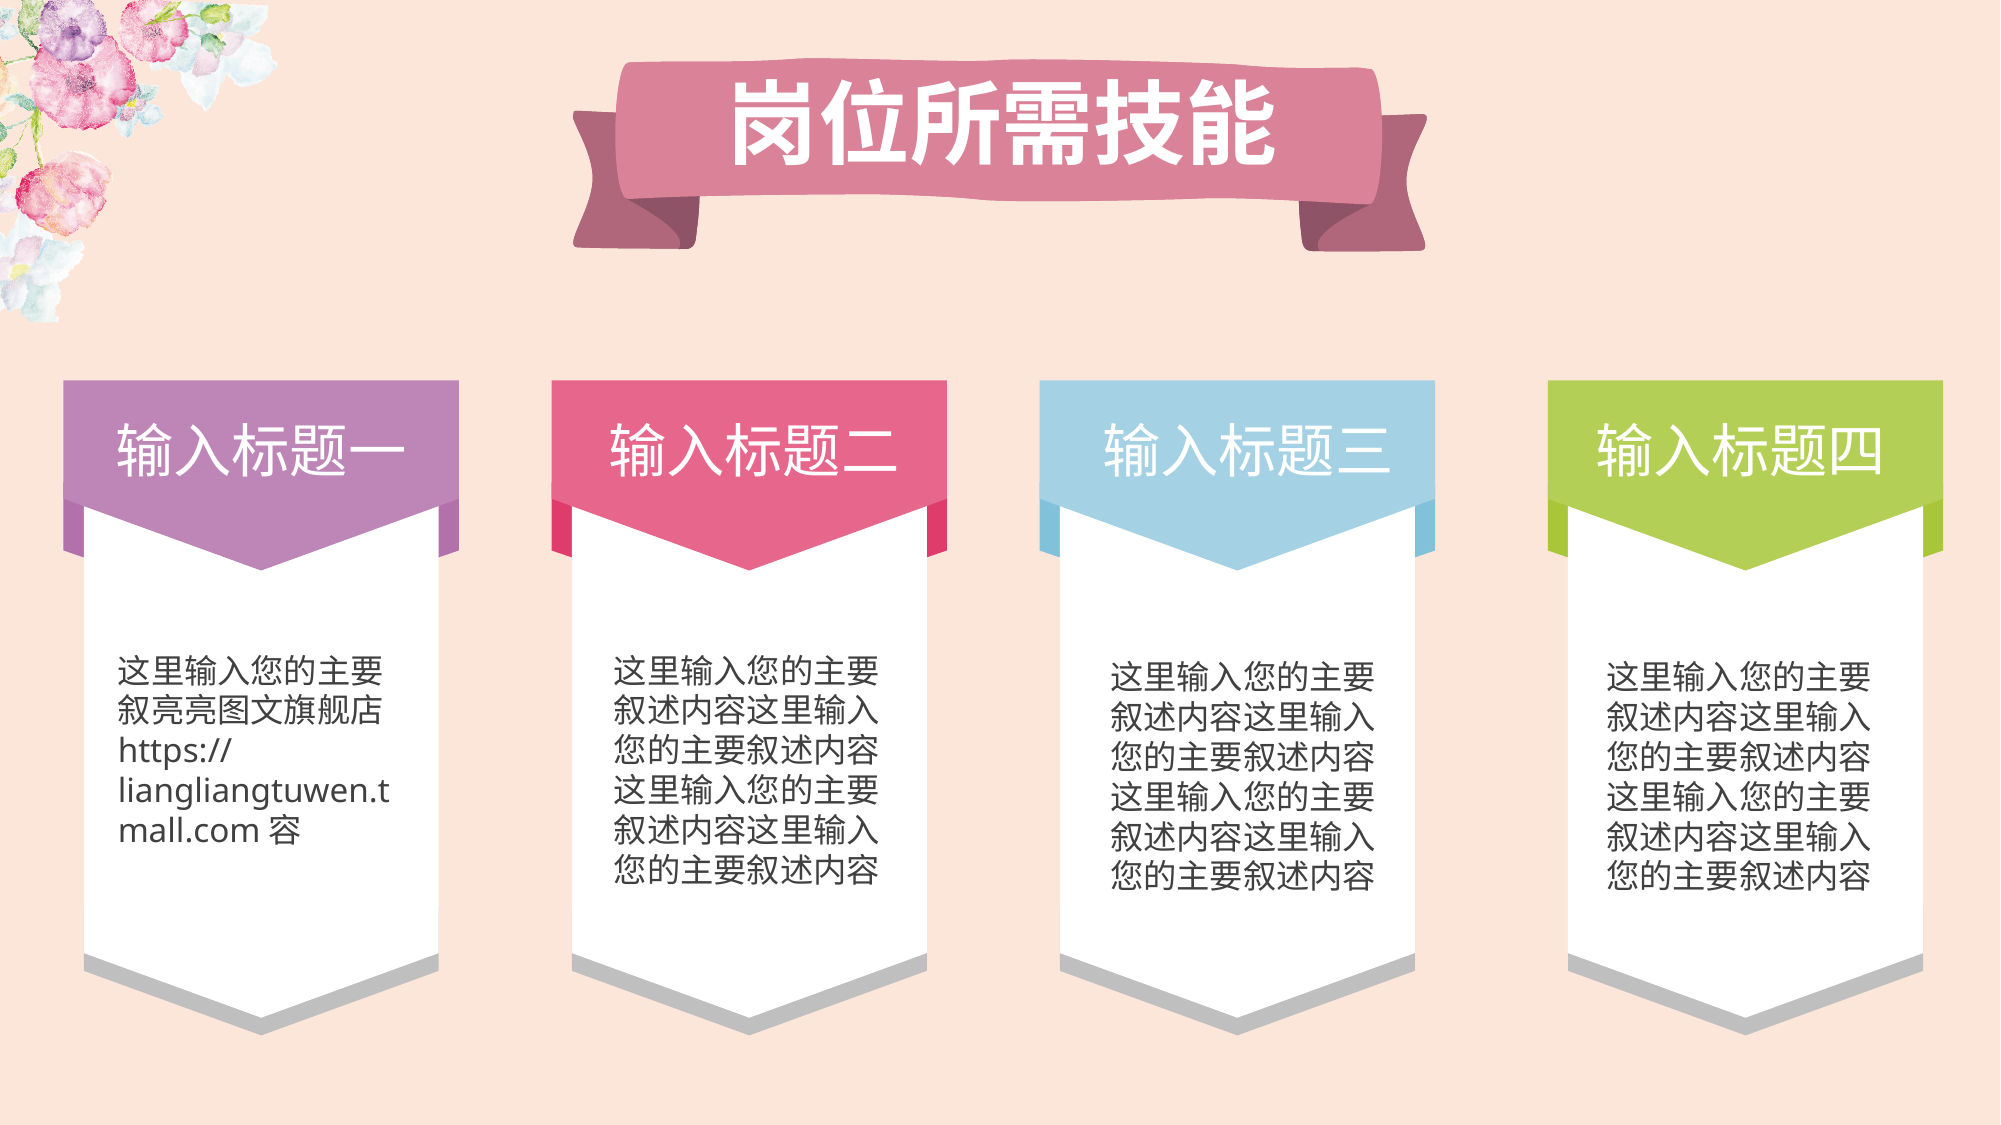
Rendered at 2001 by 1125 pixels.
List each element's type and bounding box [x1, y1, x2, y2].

text_box [1039, 380, 1436, 1036]
picture [570, 1, 2000, 692]
text_box [1547, 380, 1944, 1036]
text_box [551, 380, 947, 1036]
text_box [63, 380, 459, 1036]
picture [61, 0, 480, 487]
